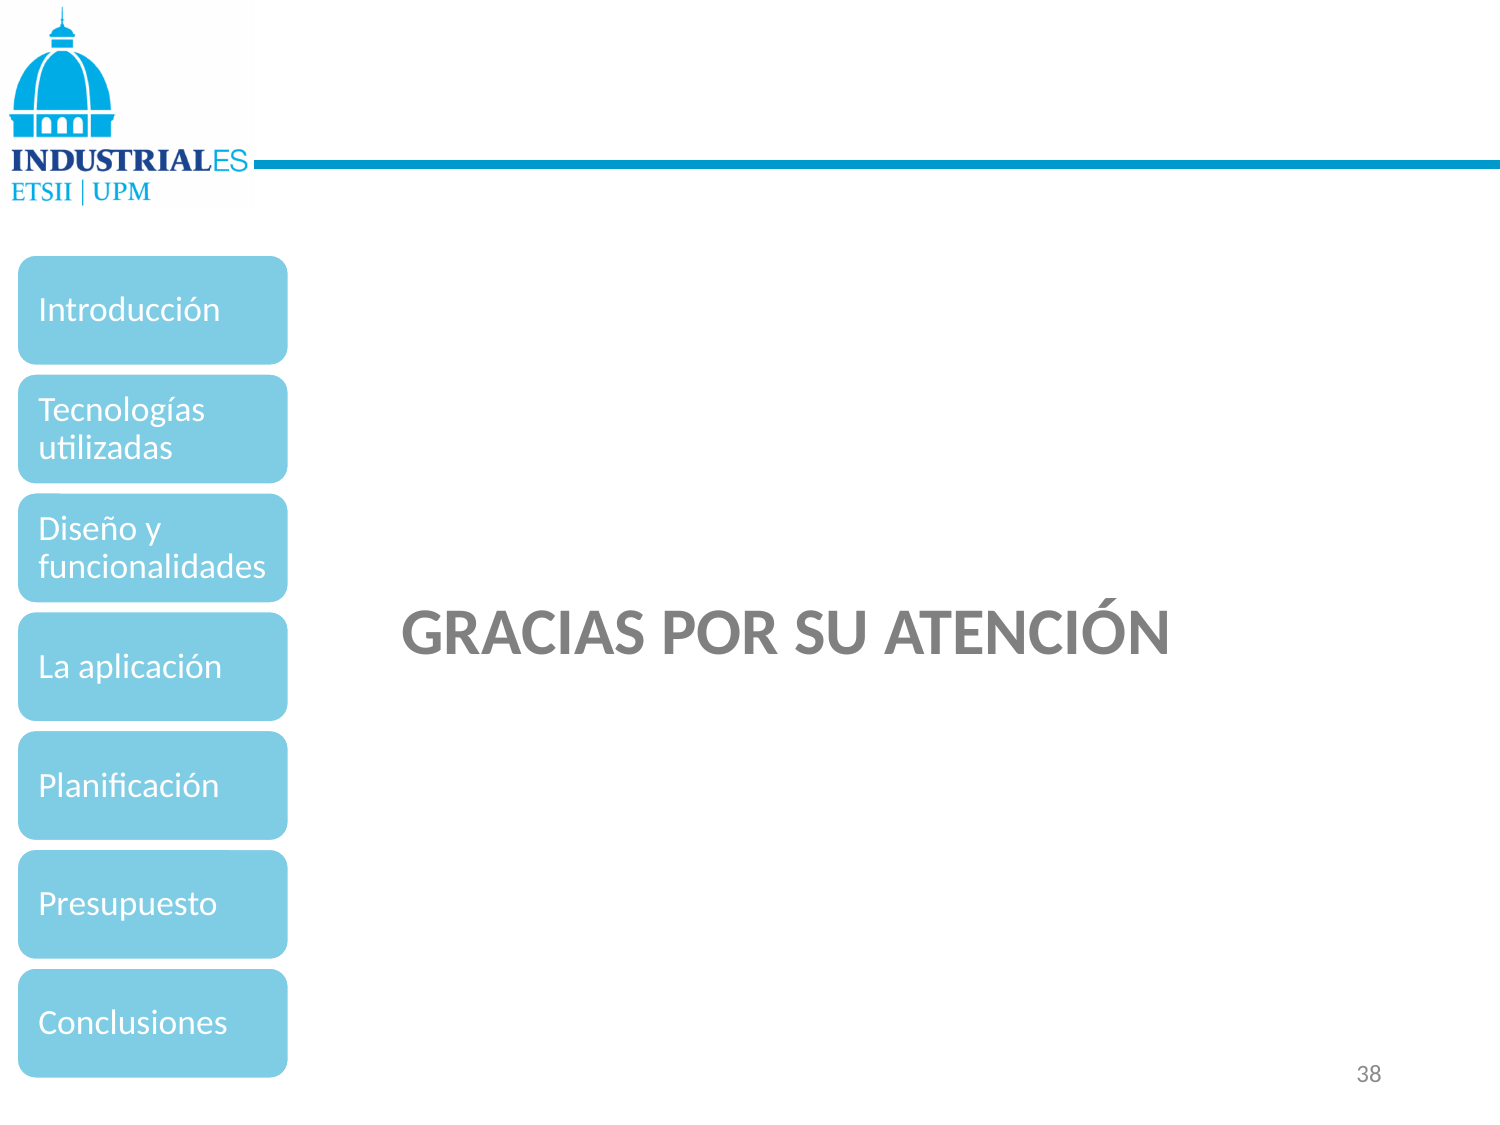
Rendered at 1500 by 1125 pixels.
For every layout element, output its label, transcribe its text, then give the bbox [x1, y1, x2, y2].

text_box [16, 221, 289, 1112]
text_box GRACIAS POR SU ATENCIÓN [386, 245, 1500, 1021]
picture [0, 0, 254, 210]
slide_number 38 [1059, 1042, 1397, 1103]
text_box [254, 159, 1500, 170]
